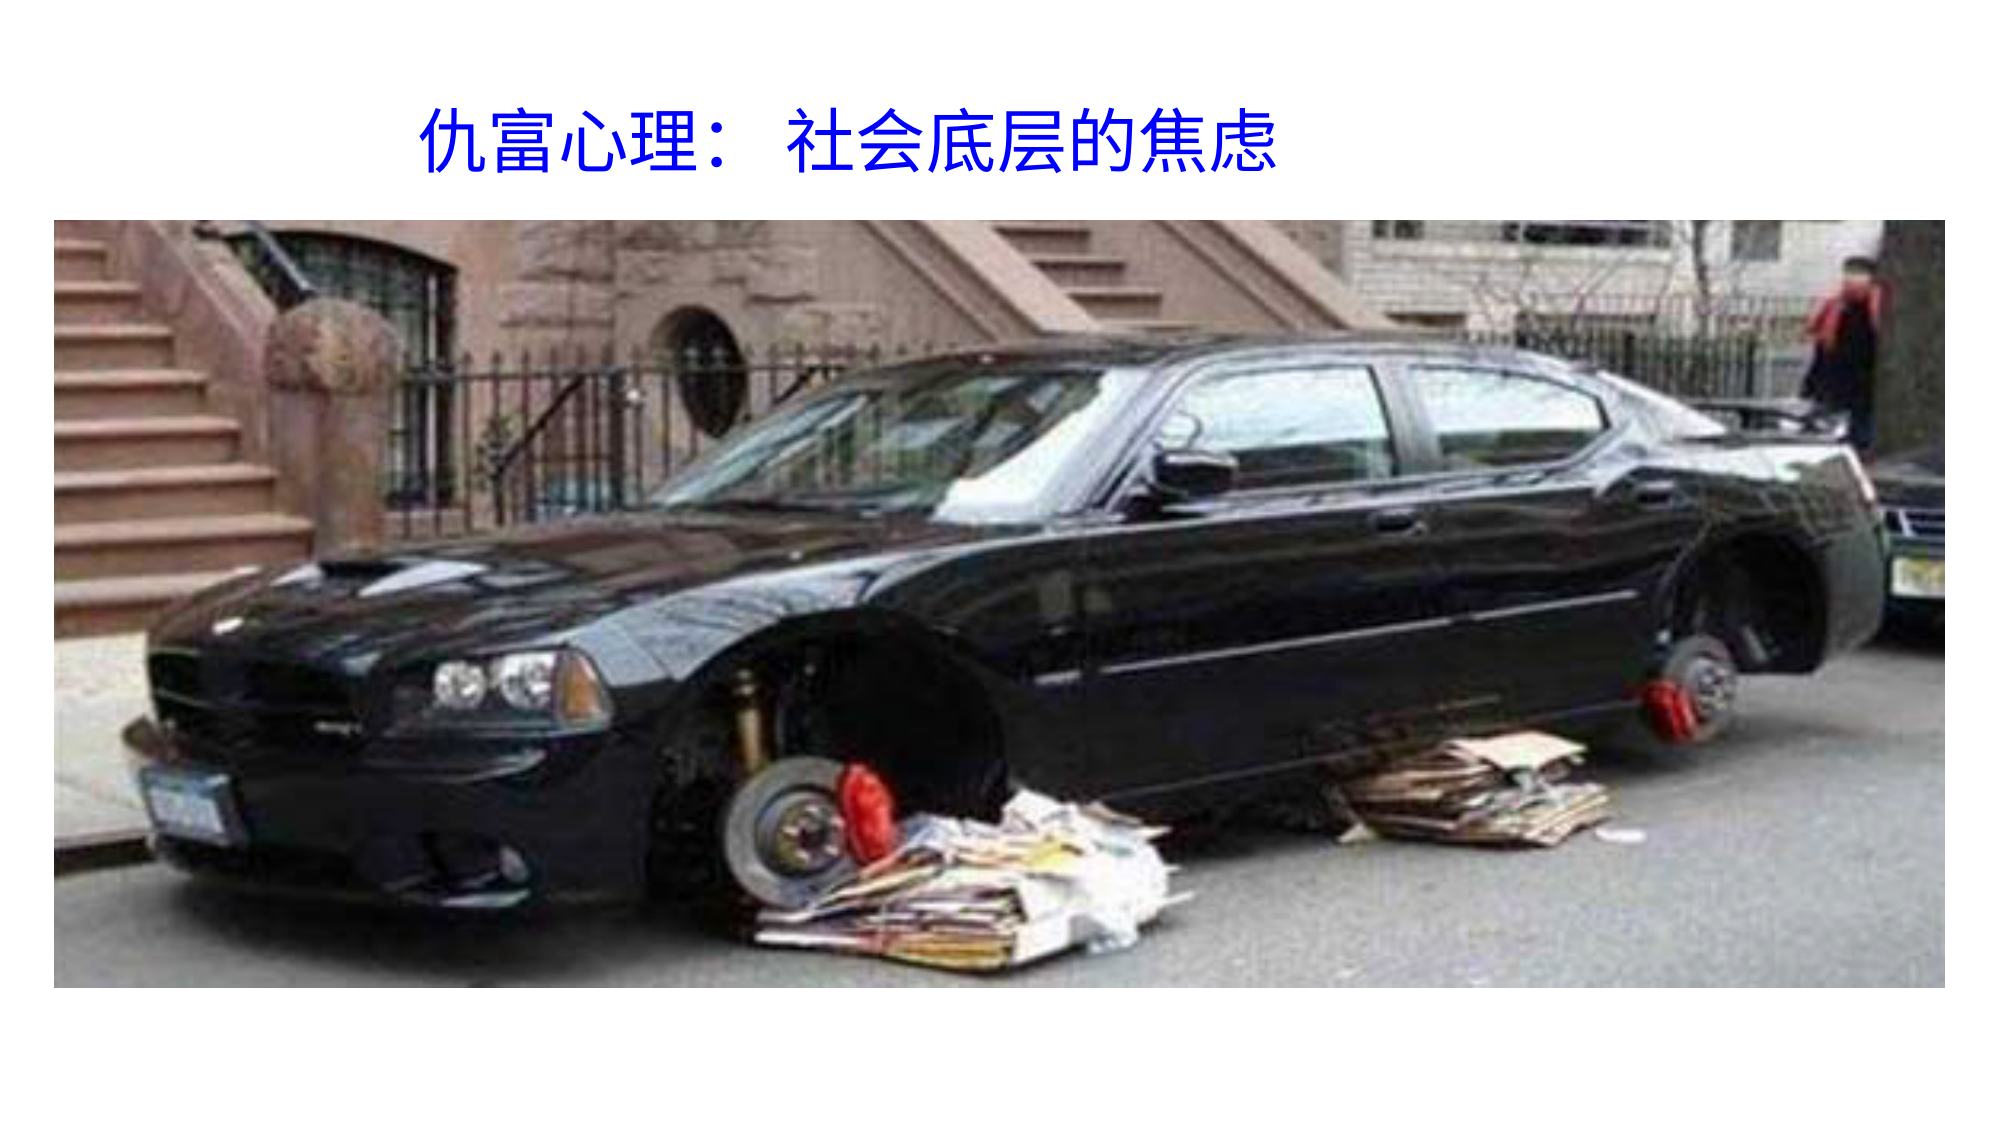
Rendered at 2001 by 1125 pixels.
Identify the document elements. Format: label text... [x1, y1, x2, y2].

picture [54, 220, 1945, 988]
text_box 仇富心理： 社会底层的焦虑 [306, 90, 1756, 190]
